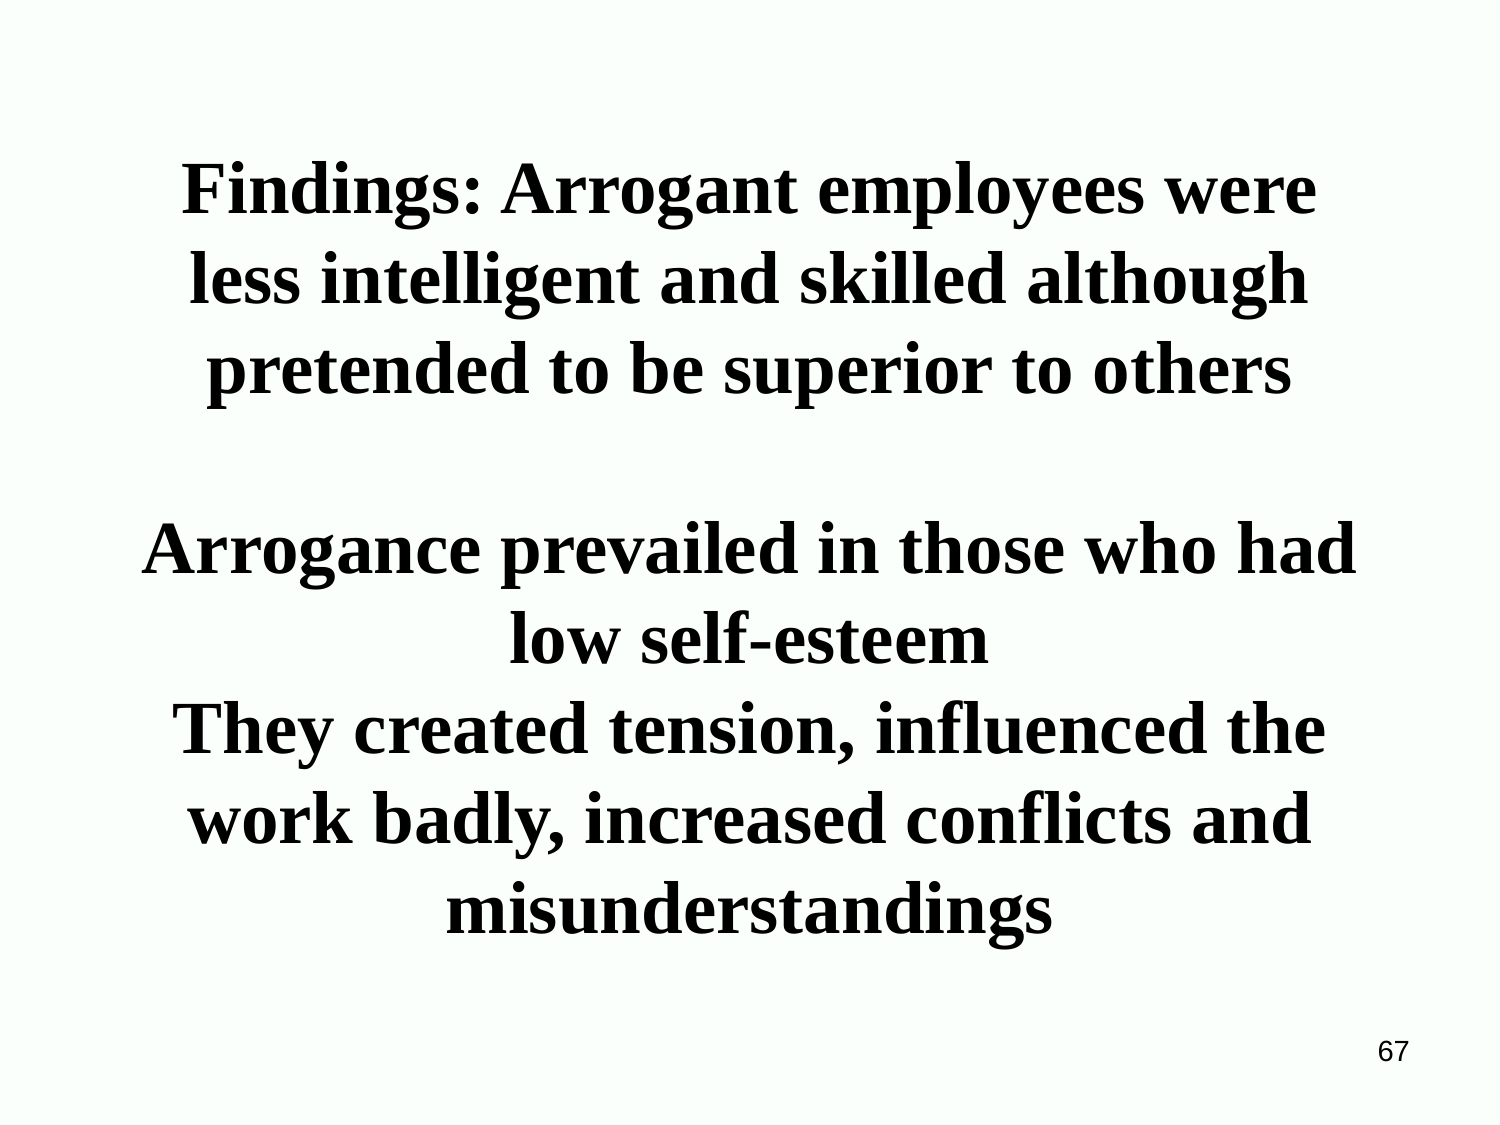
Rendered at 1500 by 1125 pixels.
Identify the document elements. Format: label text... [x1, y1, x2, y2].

title Findings: Arrogant employees were less intelligent and skilled although pretended to be superior to others Arrogance prevailed in those who had low self-esteem They created tension, influenced the work badly, increased conflicts and misunderstandings [112, 99, 1388, 988]
slide_number 67 [1250, 1024, 1425, 1103]
